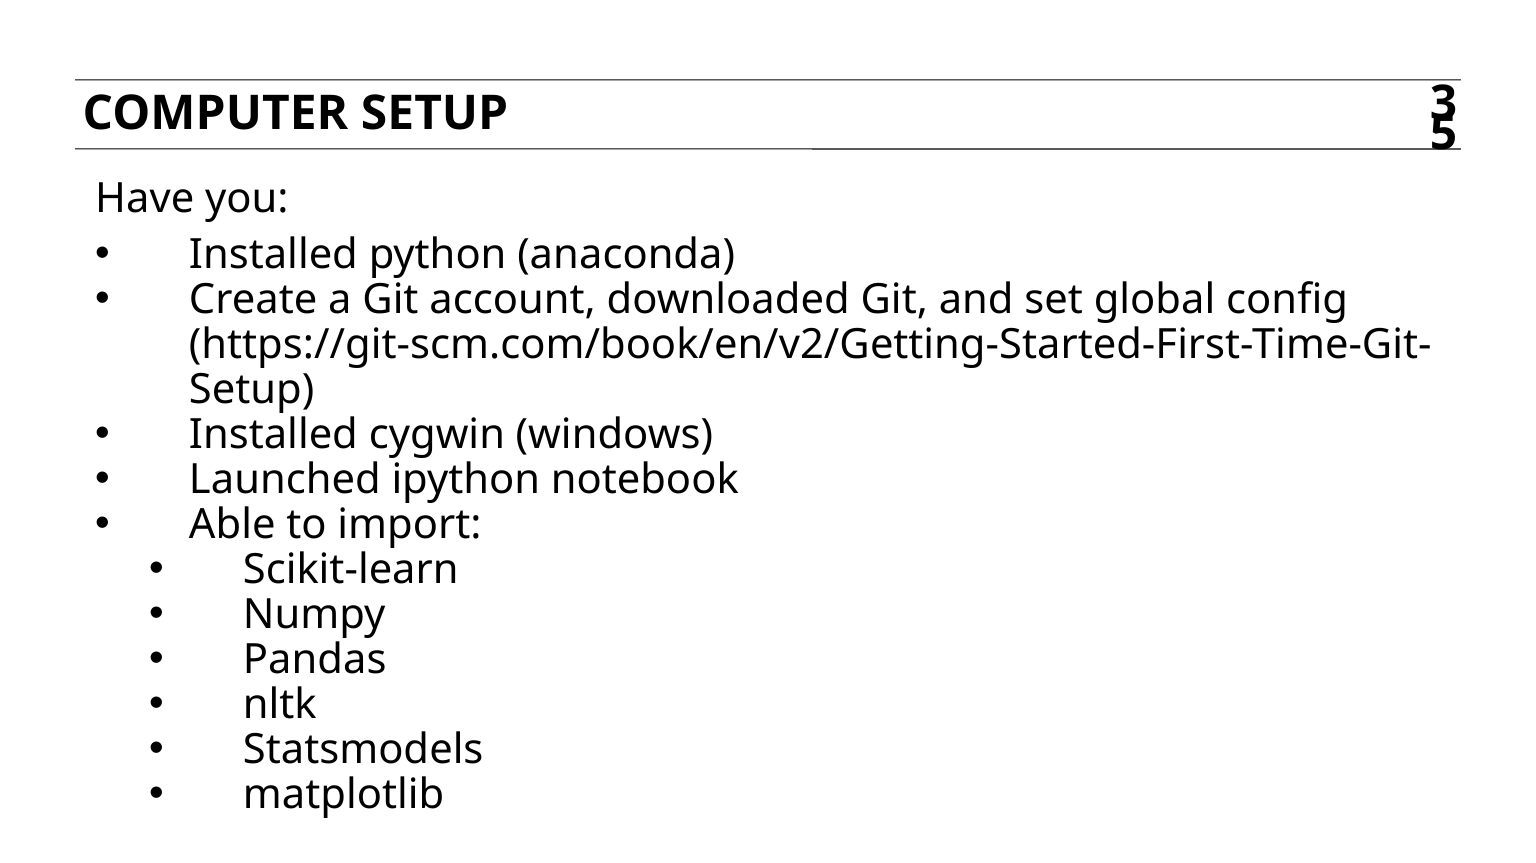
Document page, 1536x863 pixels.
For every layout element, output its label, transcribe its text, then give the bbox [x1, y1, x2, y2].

slide_number 35 [1419, 86, 1461, 138]
text_box Have you: Installed python (anaconda) Create a Git account, downloaded Git, and set global config (https://git-scm.com/book/en/v2/Getting-Started-First-Time-Git-Setup) Installed cygwin (windows) Launched ipython notebook Able to import: Scikit-learn Numpy Pandas nltk Statsmodels matplotlib [80, 168, 1468, 863]
list Computer setup [67, 81, 1243, 132]
